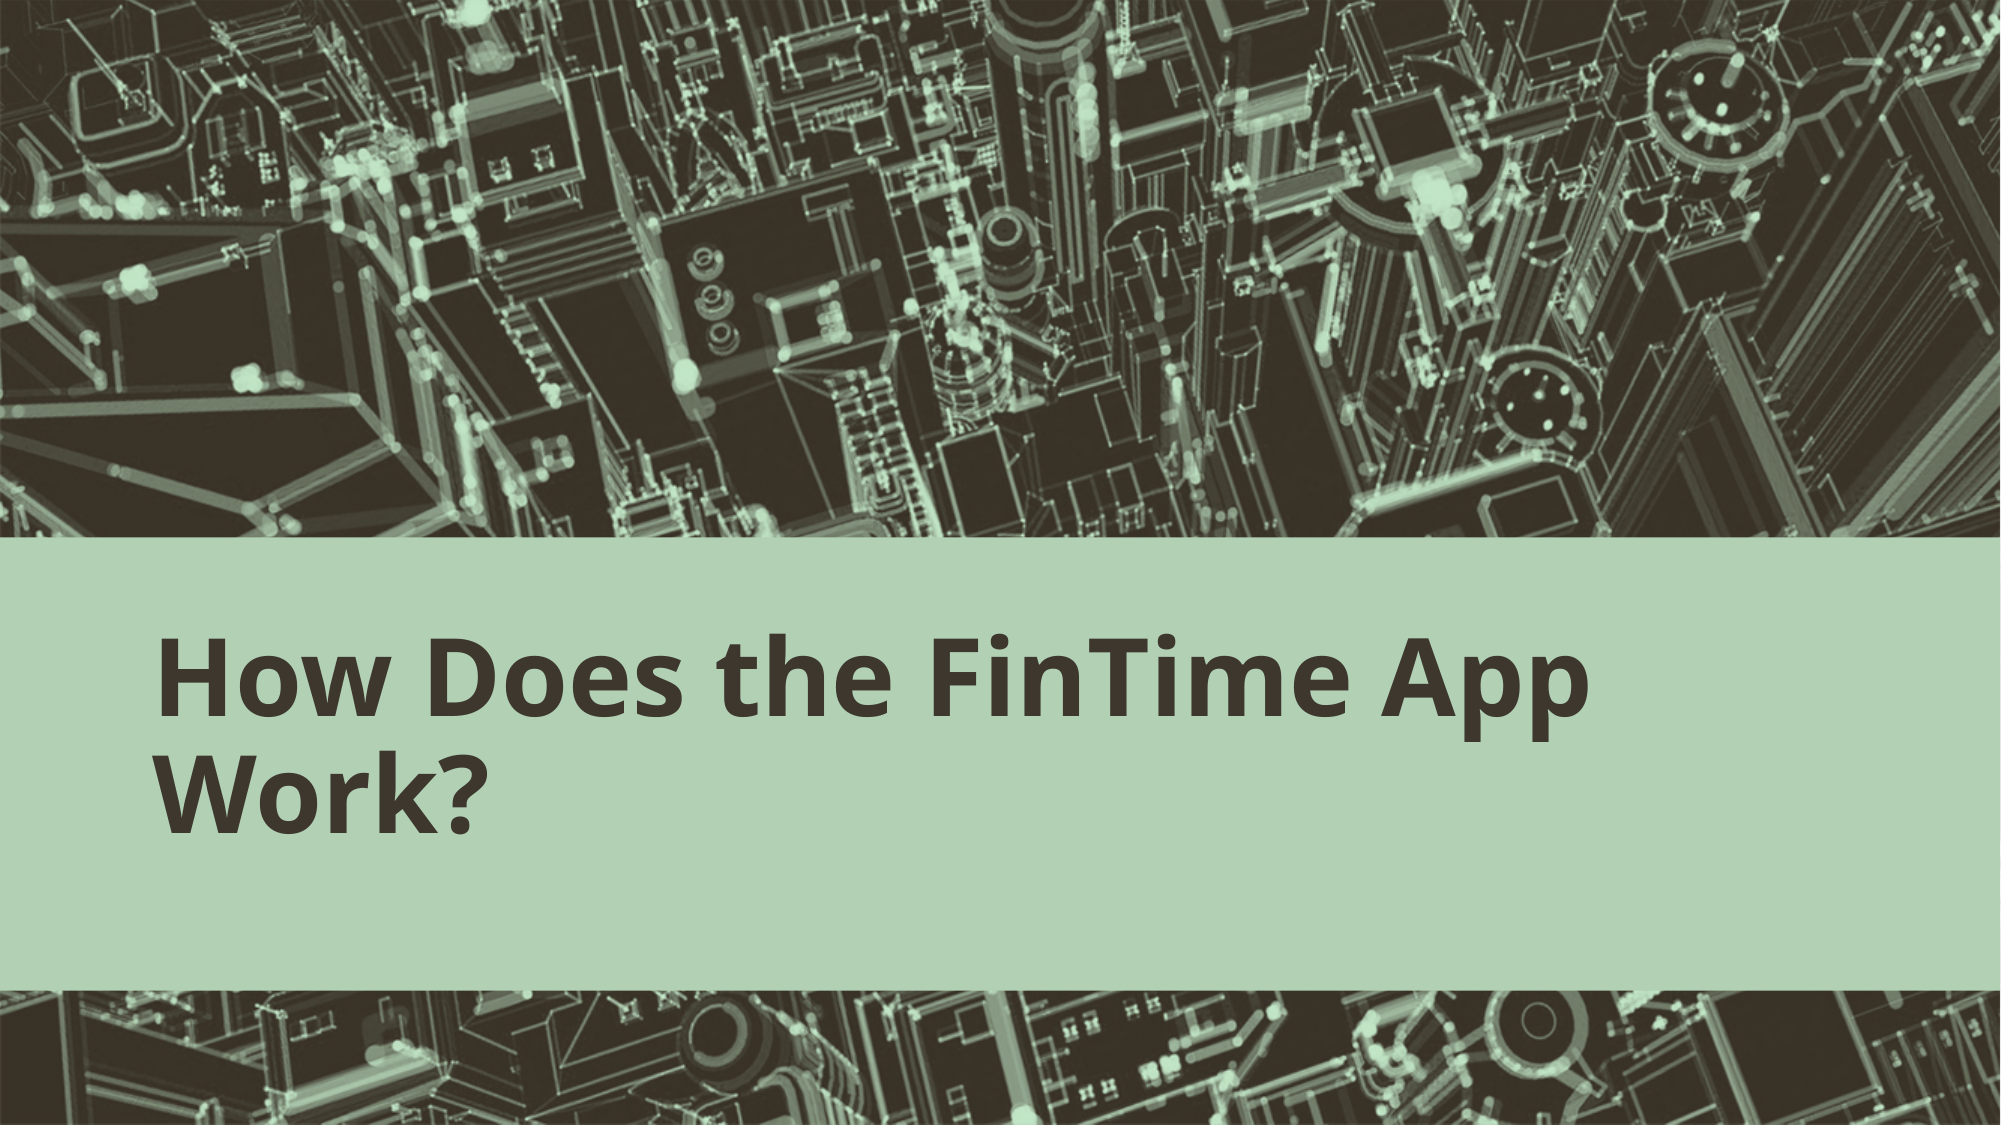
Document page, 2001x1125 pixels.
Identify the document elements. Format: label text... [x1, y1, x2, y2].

title How Does the FinTime App Work? [138, 562, 1713, 865]
picture [0, 0, 2001, 1125]
